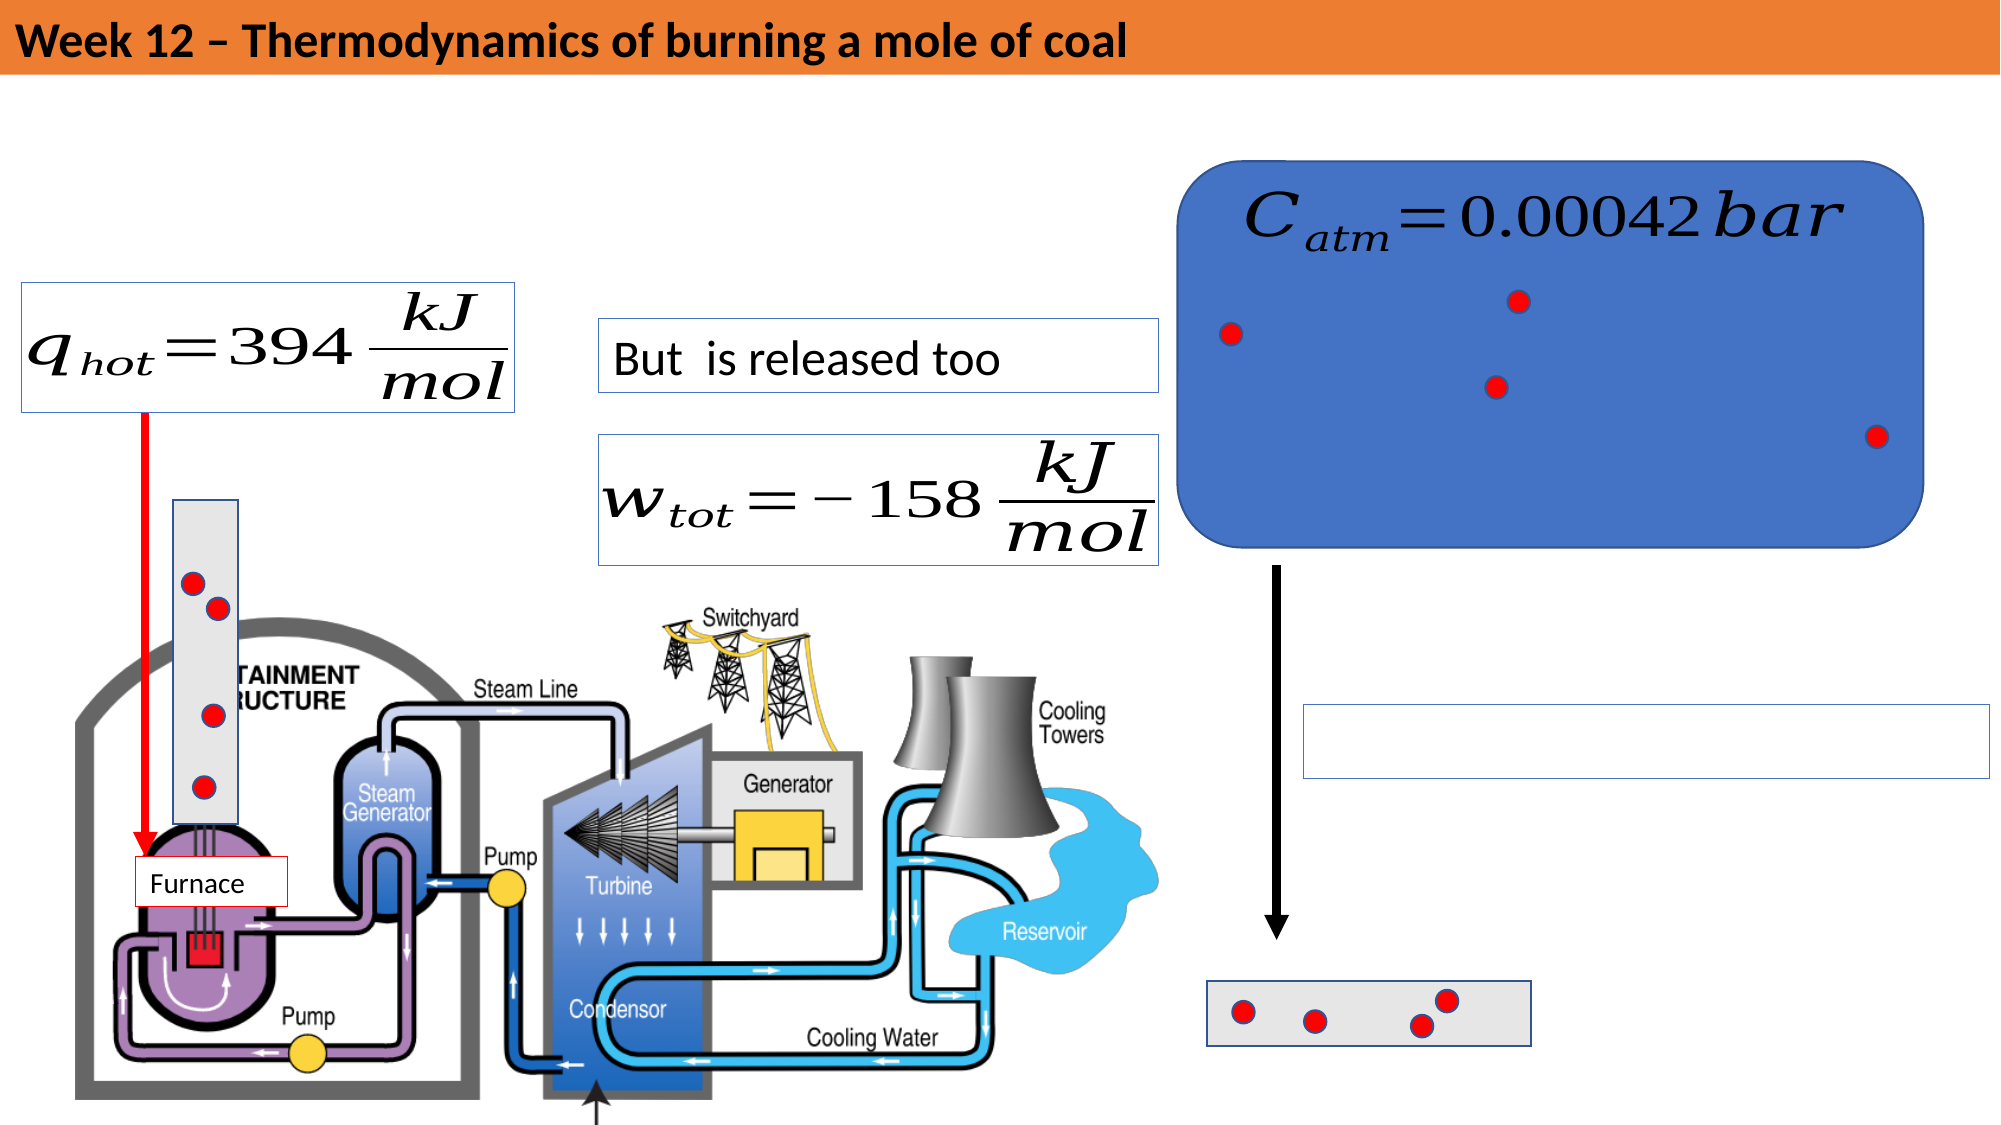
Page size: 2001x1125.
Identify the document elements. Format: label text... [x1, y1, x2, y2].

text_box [1336, 851, 1402, 1125]
text_box Week 12 – Thermodynamics of burning a mole of coal [0, 0, 2000, 75]
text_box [75, 601, 1159, 1125]
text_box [173, 499, 239, 825]
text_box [1177, 161, 1924, 548]
